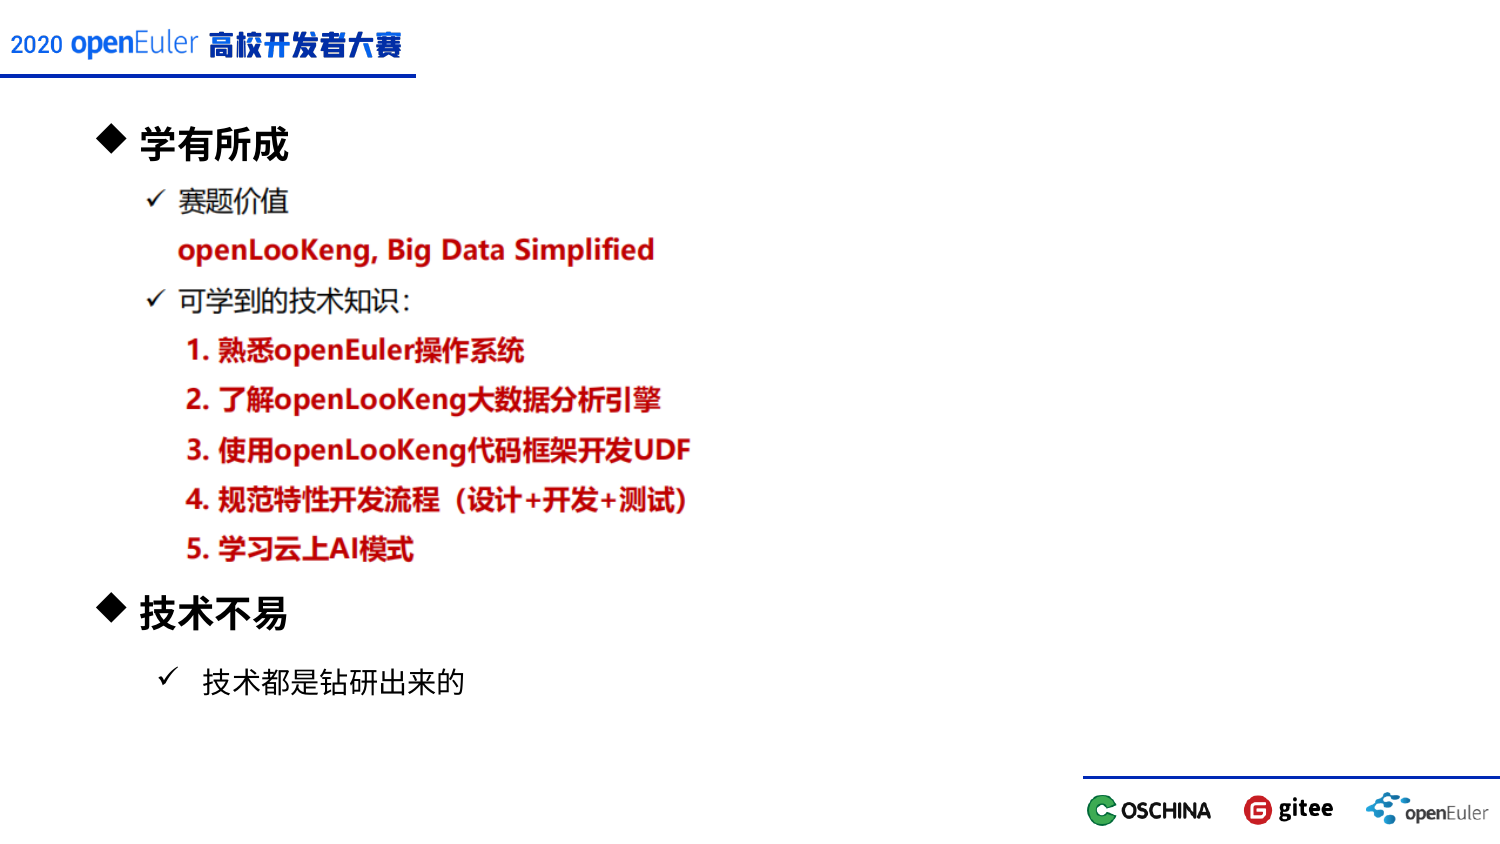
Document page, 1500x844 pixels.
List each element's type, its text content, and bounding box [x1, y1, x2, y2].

picture [1077, 788, 1500, 828]
text_box 技术都是钻研出来的 [141, 657, 577, 708]
text_box 技术不易 [78, 582, 581, 643]
picture [141, 174, 692, 569]
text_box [10, 28, 401, 60]
text_box 学有所成 [78, 114, 581, 174]
